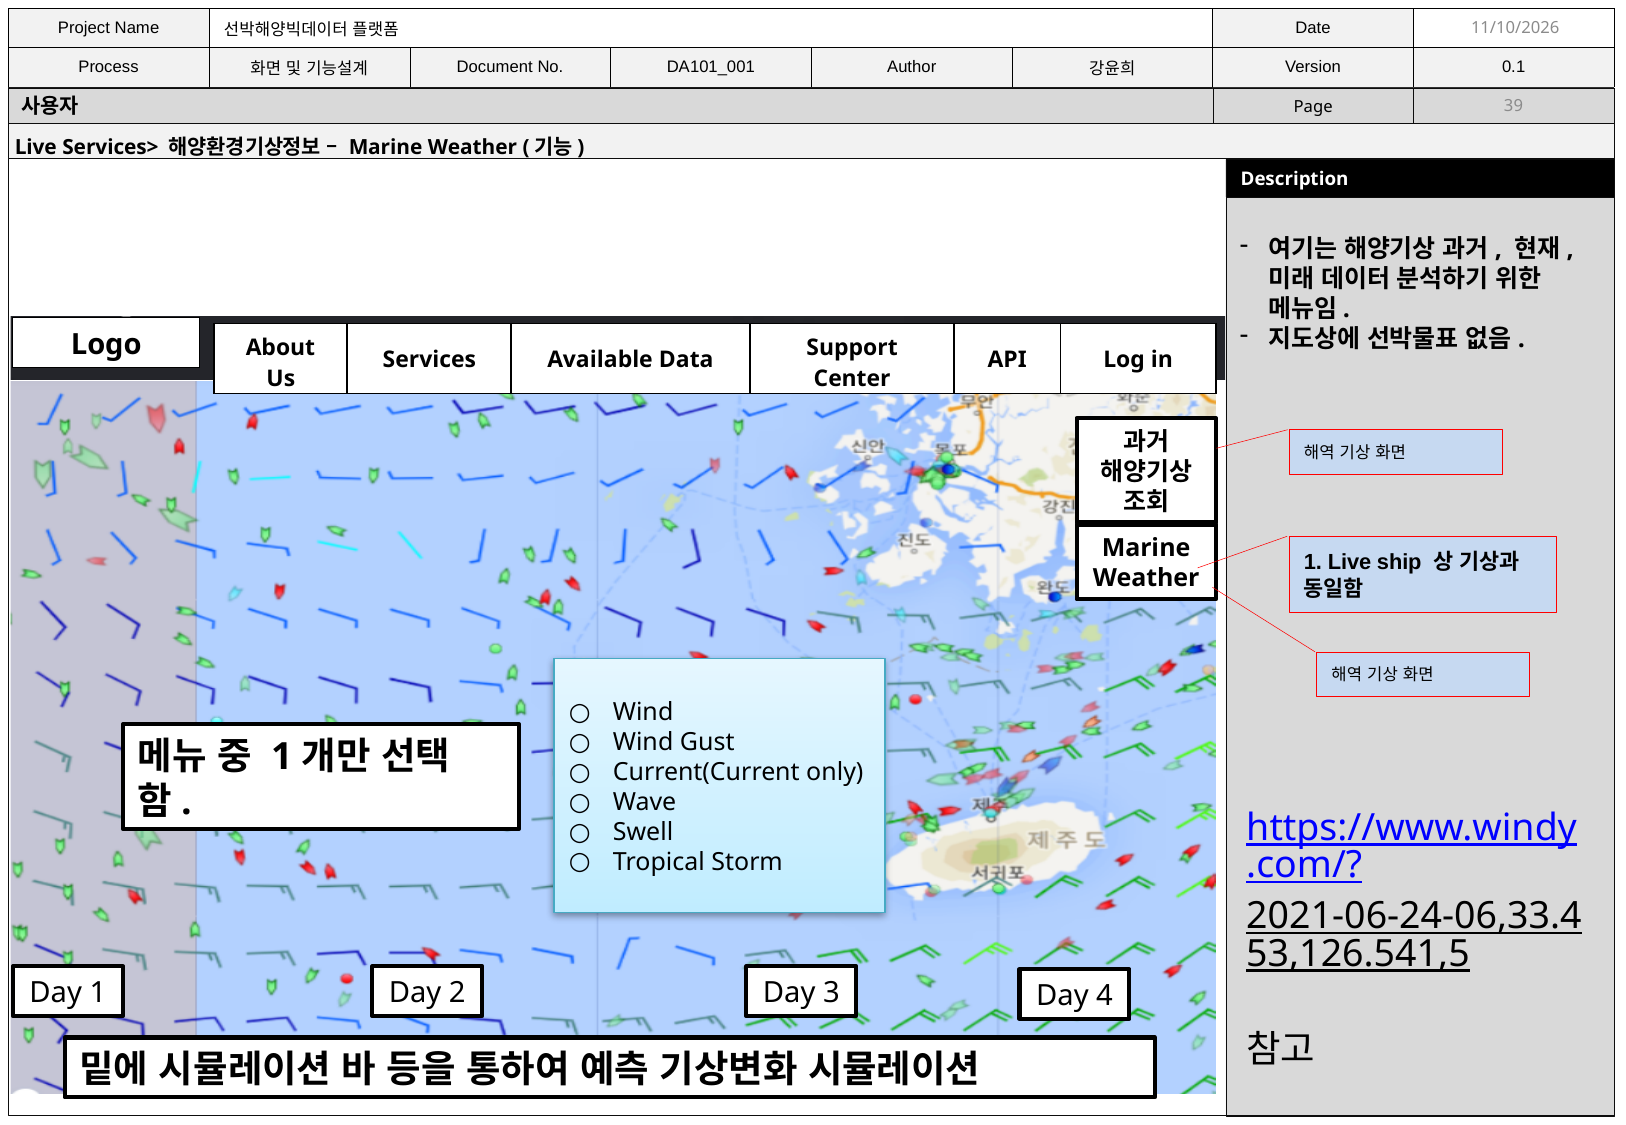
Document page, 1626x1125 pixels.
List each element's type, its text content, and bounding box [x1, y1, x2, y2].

text_box Live Services> 해양환경기상정보 – Marine Weather (기능) [0, 126, 1014, 167]
text_box 해역 기상 화면 [1221, 590, 1531, 698]
slide_number 39 [1413, 88, 1614, 124]
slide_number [1414, 10, 1616, 46]
text_box 여기는 해양기상 과거, 현재, 미래 데이터 분석하기 위한 메뉴임. 지도상에 선박물표 없음. [1225, 224, 1599, 360]
picture [10, 315, 1226, 1095]
text_box https://www.windy.com/?2021-06-24-06,33.453,126.541,5 참고 [1231, 795, 1599, 1002]
text_box 해역 기상 화면 [1221, 427, 1504, 476]
text_box 사용자 [7, 85, 233, 126]
text_box 1. Live ship 상 기상과 동일함 [1221, 534, 1559, 614]
